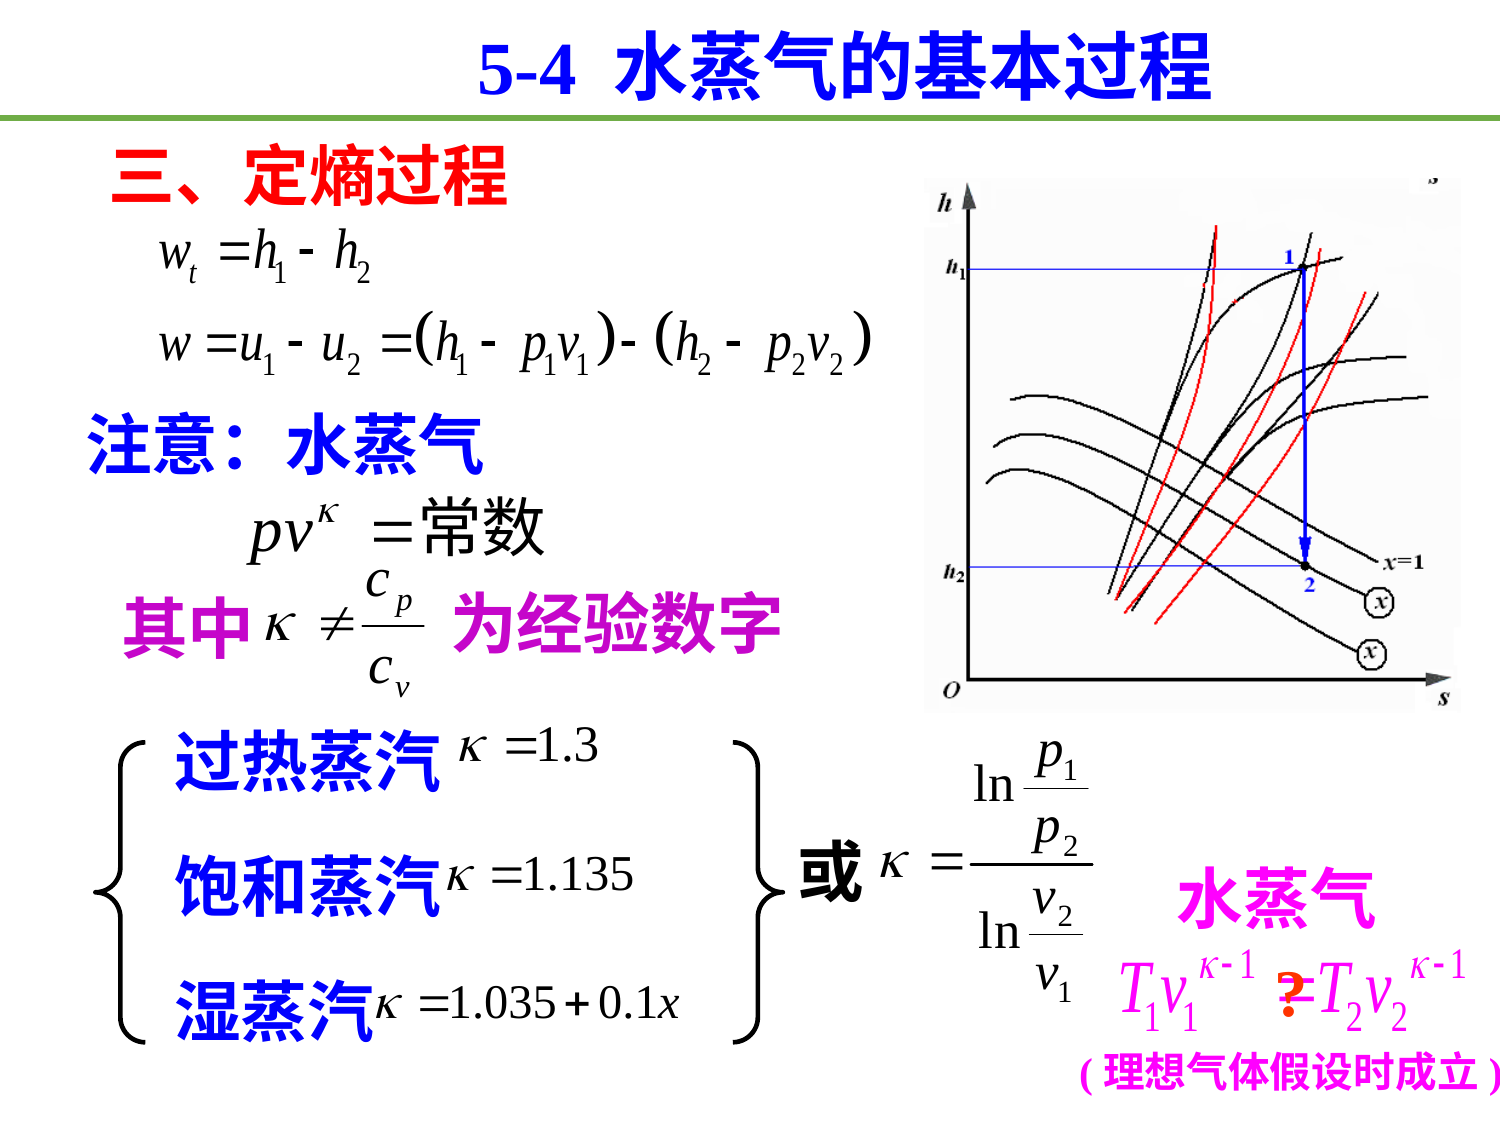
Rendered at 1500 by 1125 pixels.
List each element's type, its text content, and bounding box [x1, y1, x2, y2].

text_box (理想气体假设时成立) [1064, 1038, 1500, 1103]
text_box 或 [782, 822, 872, 917]
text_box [232, 481, 558, 579]
text_box [95, 742, 782, 1043]
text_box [368, 974, 687, 1031]
text_box 三、定熵过程 [94, 126, 749, 221]
text_box 为经验数字 [435, 574, 799, 669]
text_box 饱和蒸汽 [159, 837, 457, 932]
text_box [872, 714, 1103, 1015]
text_box 水蒸气 [1161, 849, 1392, 930]
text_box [450, 714, 605, 775]
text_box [438, 844, 644, 903]
text_box 其中 [106, 579, 257, 674]
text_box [924, 178, 1461, 713]
text_box 注意：水蒸气 [70, 395, 501, 491]
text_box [257, 542, 435, 710]
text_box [150, 212, 875, 394]
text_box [1112, 930, 1475, 1050]
text_box 5-4 水蒸气的基本过程 [462, 12, 1400, 118]
text_box 湿蒸汽 [159, 962, 390, 1057]
text_box 过热蒸汽 [159, 712, 457, 807]
